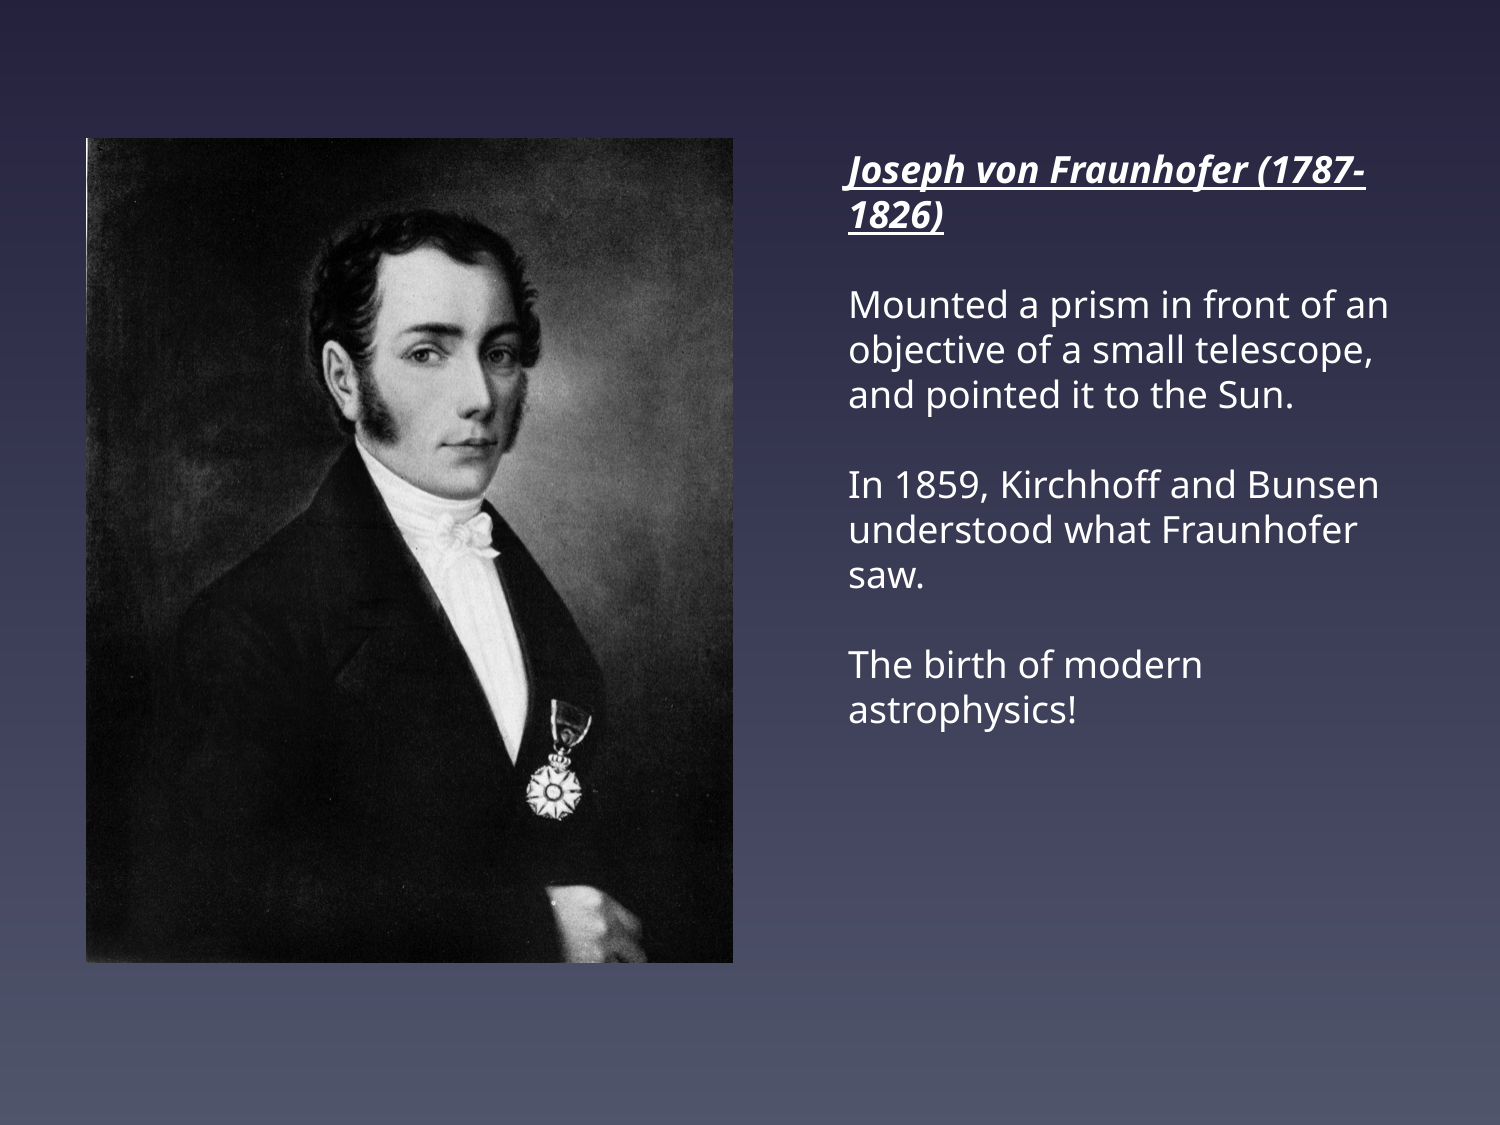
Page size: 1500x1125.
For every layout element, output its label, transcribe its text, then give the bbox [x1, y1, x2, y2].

text_box Joseph von Fraunhofer (1787-1826) Mounted a prism in front of an objective of a small telescope, and pointed it to the Sun. In 1859, Kirchhoff and Bunsen understood what Fraunhofer saw. The birth of modern astrophysics! [833, 138, 1445, 739]
picture [86, 138, 734, 964]
